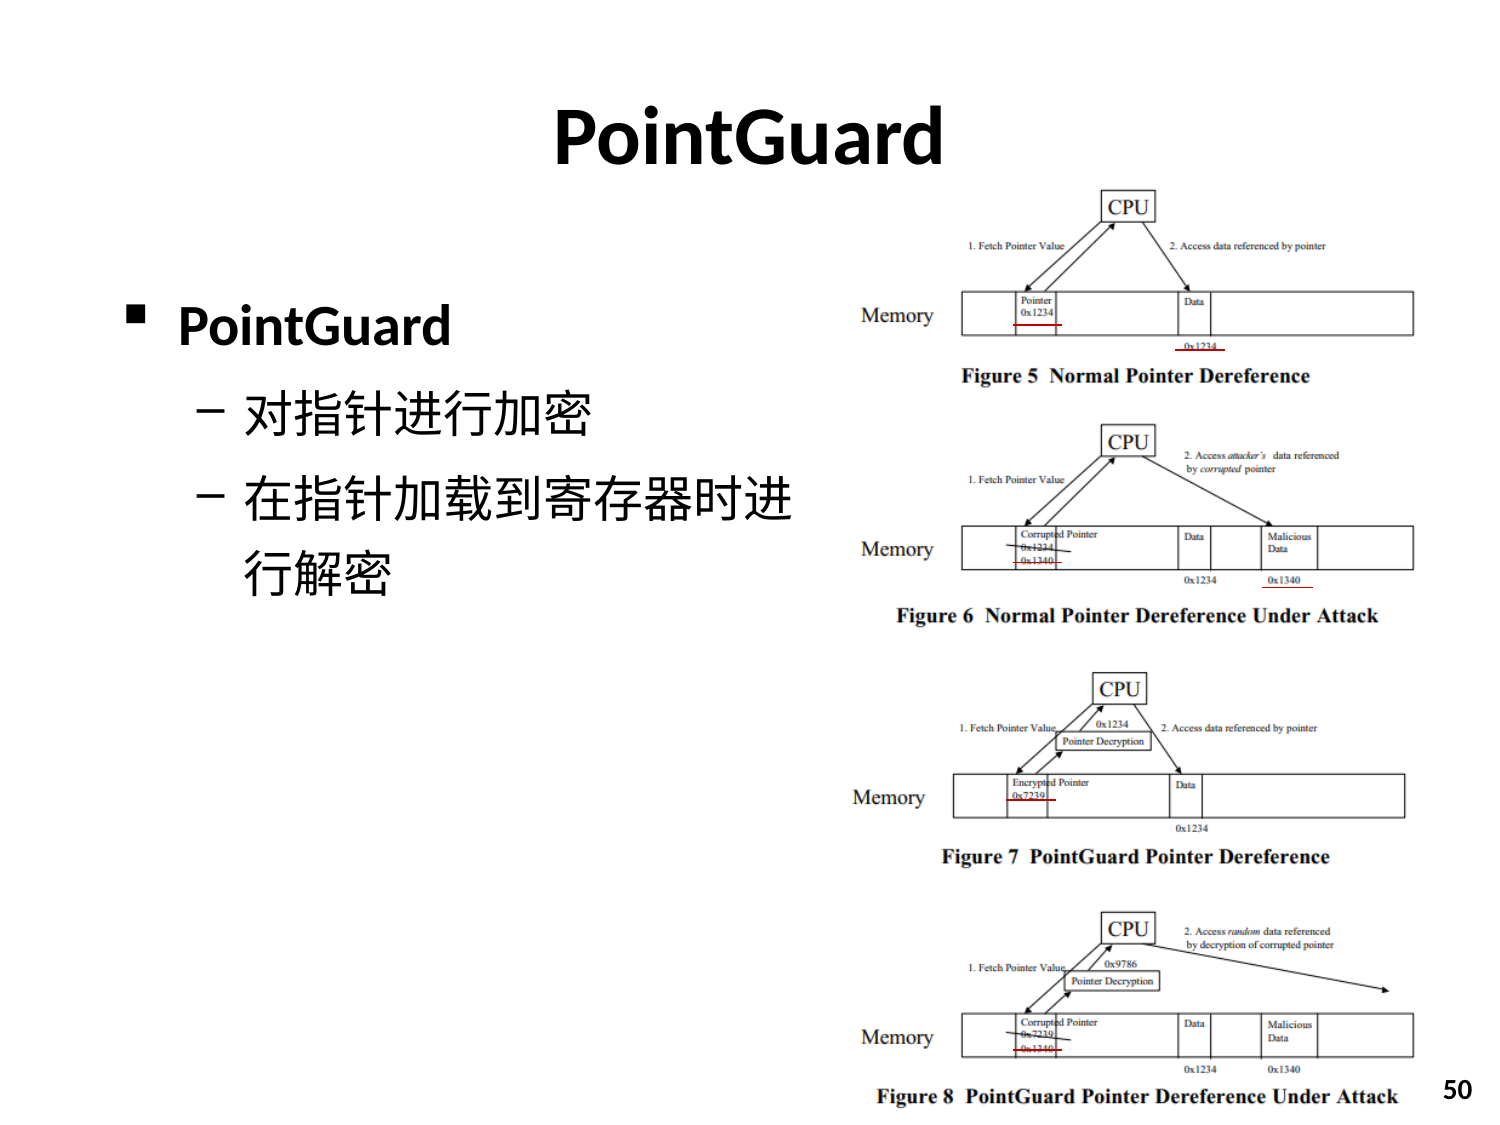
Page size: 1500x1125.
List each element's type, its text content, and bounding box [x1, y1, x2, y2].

title PointGuard [112, 37, 1388, 225]
slide_number 50 [1174, 1062, 1488, 1125]
list PointGuard 对指针进行加密 在指针加载到寄存器时进行解密 [106, 262, 839, 1000]
picture [844, 178, 1432, 1113]
